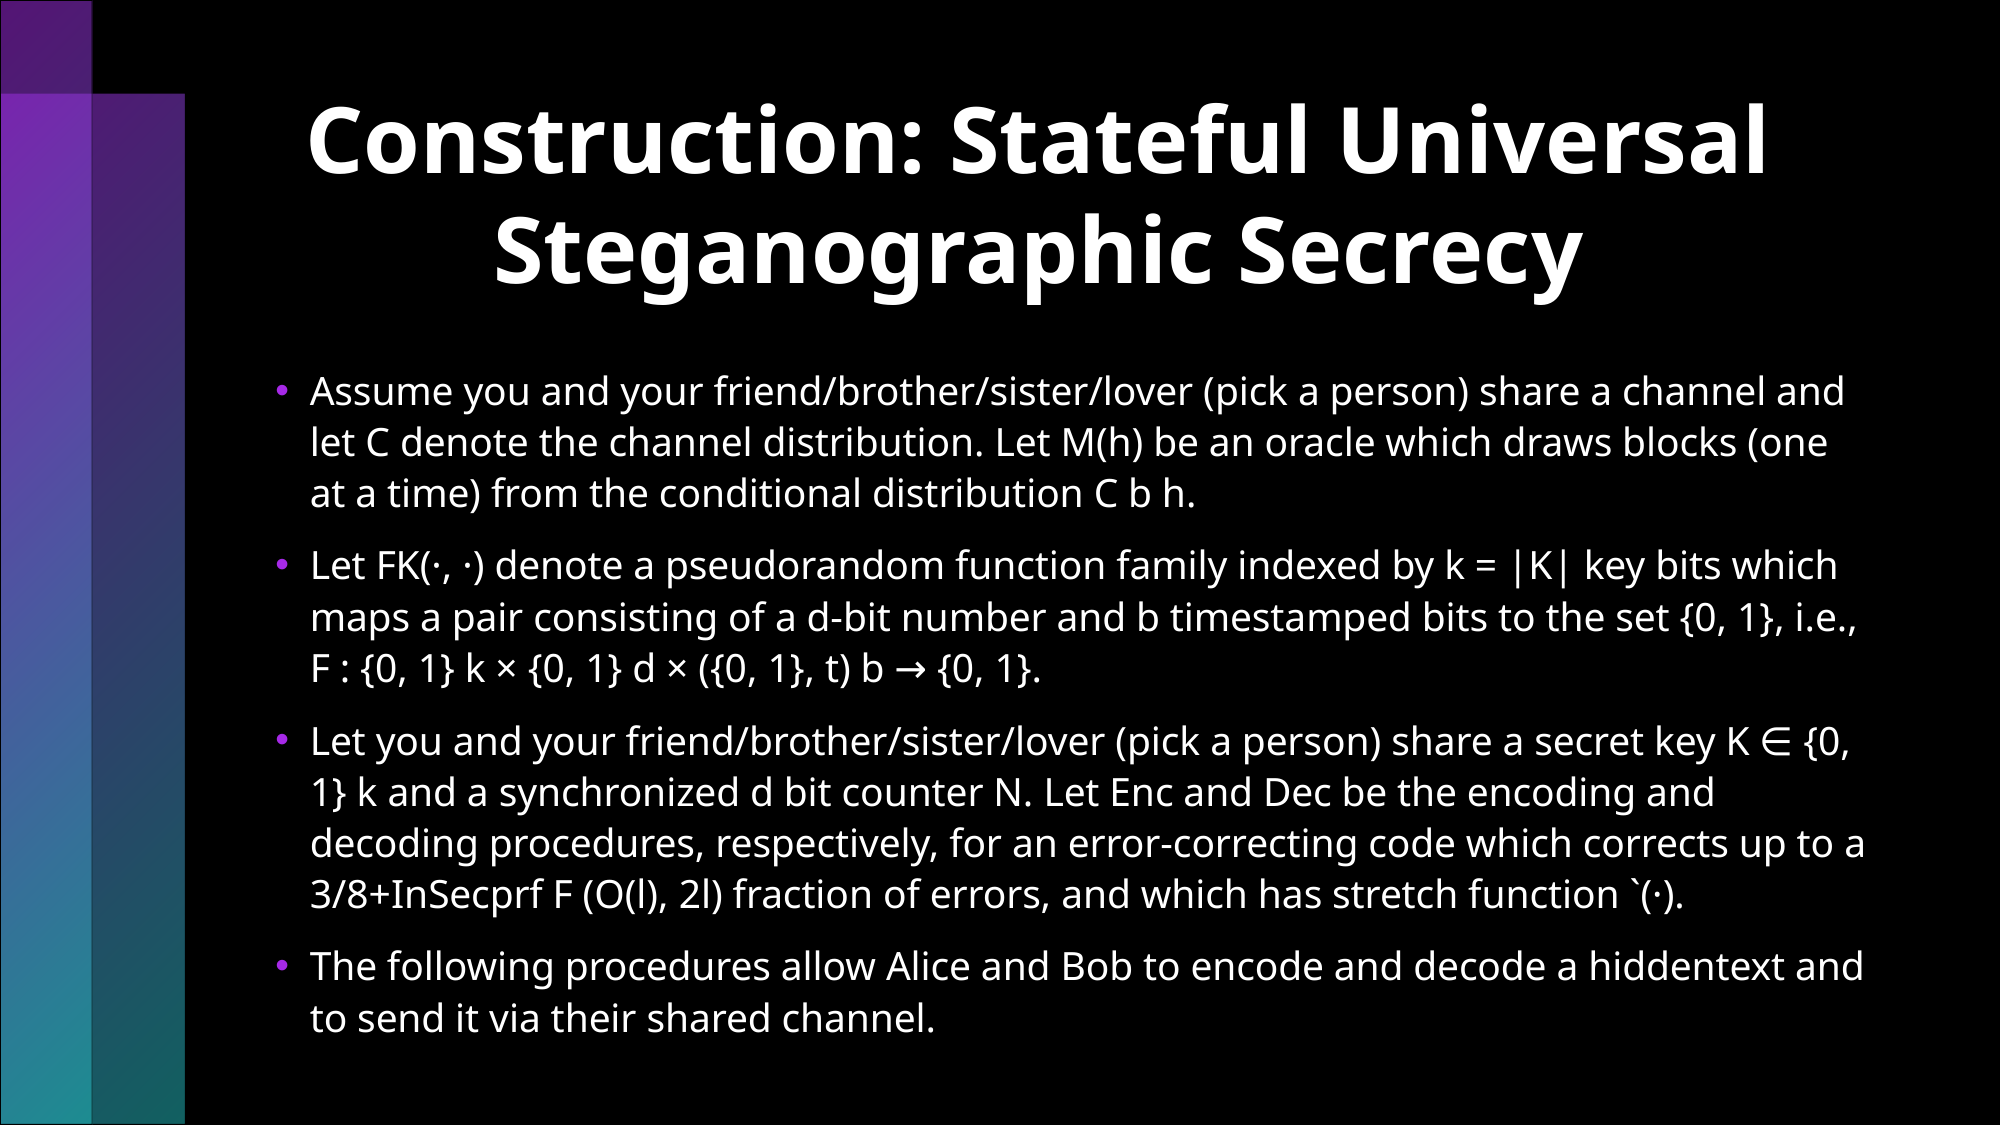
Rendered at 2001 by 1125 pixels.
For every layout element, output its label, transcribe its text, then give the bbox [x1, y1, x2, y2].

title Construction: Stateful Universal Steganographic Secrecy [260, 74, 1817, 329]
list Assume you and your friend/brother/sister/lover (pick a person) share a channel and let C denote the channel distribution. Let M(h) be an oracle which draws blocks (one at a time) from the conditional distribution C b h. Let FK(·, ·) denote a pseudorandom function family indexed by k = |K| key bits which maps a pair consisting of a d-bit number and b timestamped bits to the set {0, 1}, i.e., F : {0, 1} k × {0, 1} d × ({0, 1}, t) b → {0, 1}. Let you and your friend/brother/sister/lover (pick a person) share a secret key K ∈ {0, 1} k and a synchronized d bit counter N. Let Enc and Dec be the encoding and decoding procedures, respectively, for an error-correcting code which corrects up to a 3/8+InSecprf F (O(l), 2l) fraction of errors, and which has stretch function `(·). The following procedures allow Alice and Bob to encode and decode a hiddentext and to send it via their shared channel. [260, 354, 1884, 1059]
